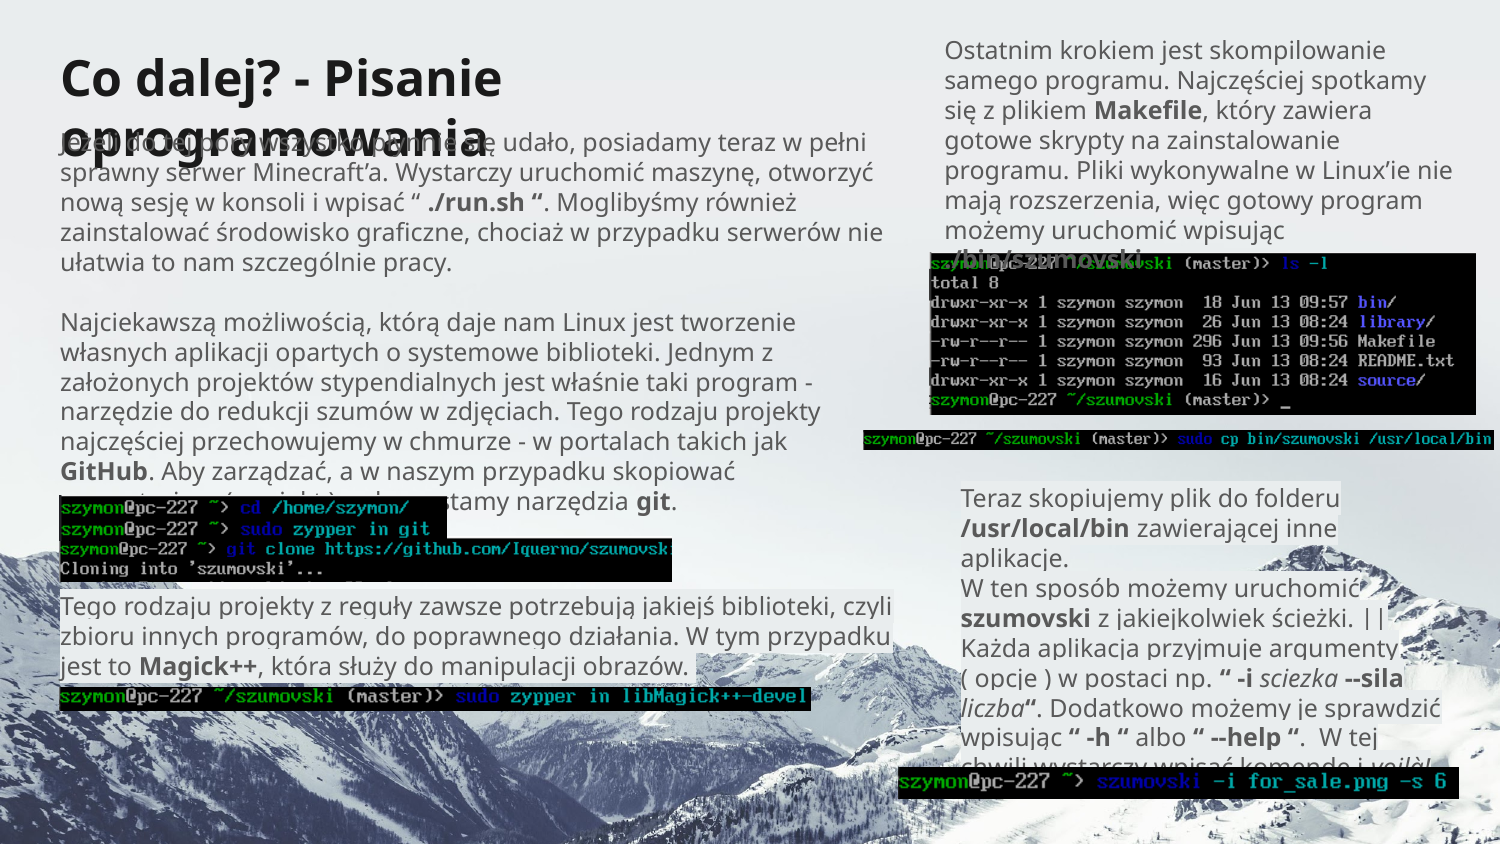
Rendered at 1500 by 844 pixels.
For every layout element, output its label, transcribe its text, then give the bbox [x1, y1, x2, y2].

picture [0, 80, 1500, 844]
text_box Jeżeli do tej pory wszystko płynnie się udało, posiadamy teraz w pełni sprawny serwer Minecraft’a. Wystarczy uruchomić maszynę, otworzyć nową sesję w konsoli i wpisać “ ./run.sh “. Moglibyśmy również zainstalować środowisko graficzne, chociaż w przypadku serwerów nie ułatwia to nam szczególnie pracy. Najciekawszą możliwością, którą daje nam Linux jest tworzenie własnych aplikacji opartych o systemowe biblioteki. Jednym z założonych projektów stypendialnych jest właśnie taki program - narzędzie do redukcji szumów w zdjęciach. Tego rodzaju projekty najczęściej przechowujemy w chmurze - w portalach takich jak GitHub. Aby zarządzać, a w naszym przypadku skopiować repozytorium ( projekt ) wykorzystamy narzędzia git. [45, 111, 903, 531]
title Co dalej? - Pisanie oprogramowania [45, 31, 903, 111]
text_box Tego rodzaju projekty z reguły zawsze potrzebują jakiejś biblioteki, czyli zbioru innych programów, do poprawnego działania. W tym przypadku jest to Magick++, która służy do manipulacji obrazów. [45, 575, 945, 696]
text_box Ostatnim krokiem jest skompilowanie samego programu. Najczęściej spotkamy się z plikiem Makefile, który zawiera gotowe skrypty na zainstalowanie programu. Pliki wykonywalne w Linux’ie nie mają rozszerzenia, więc gotowy program możemy uruchomić wpisując ./bin/szumovski [929, 19, 1473, 252]
text_box Teraz skopiujemy plik do folderu /usr/local/bin zawierającej inne aplikacje. W ten sposób możemy uruchomić szumovski z jakiejkolwiek ścieżki. || Każda aplikacja przyjmuje argumenty ( opcje ) w postaci np. “ -i sciezka --sila liczba“. Dodatkowo możemy je sprawdzić wpisując “ -h “ albo “ --help “. W tej chwili wystarczy wpisać komendę i voilà! [945, 467, 1467, 797]
